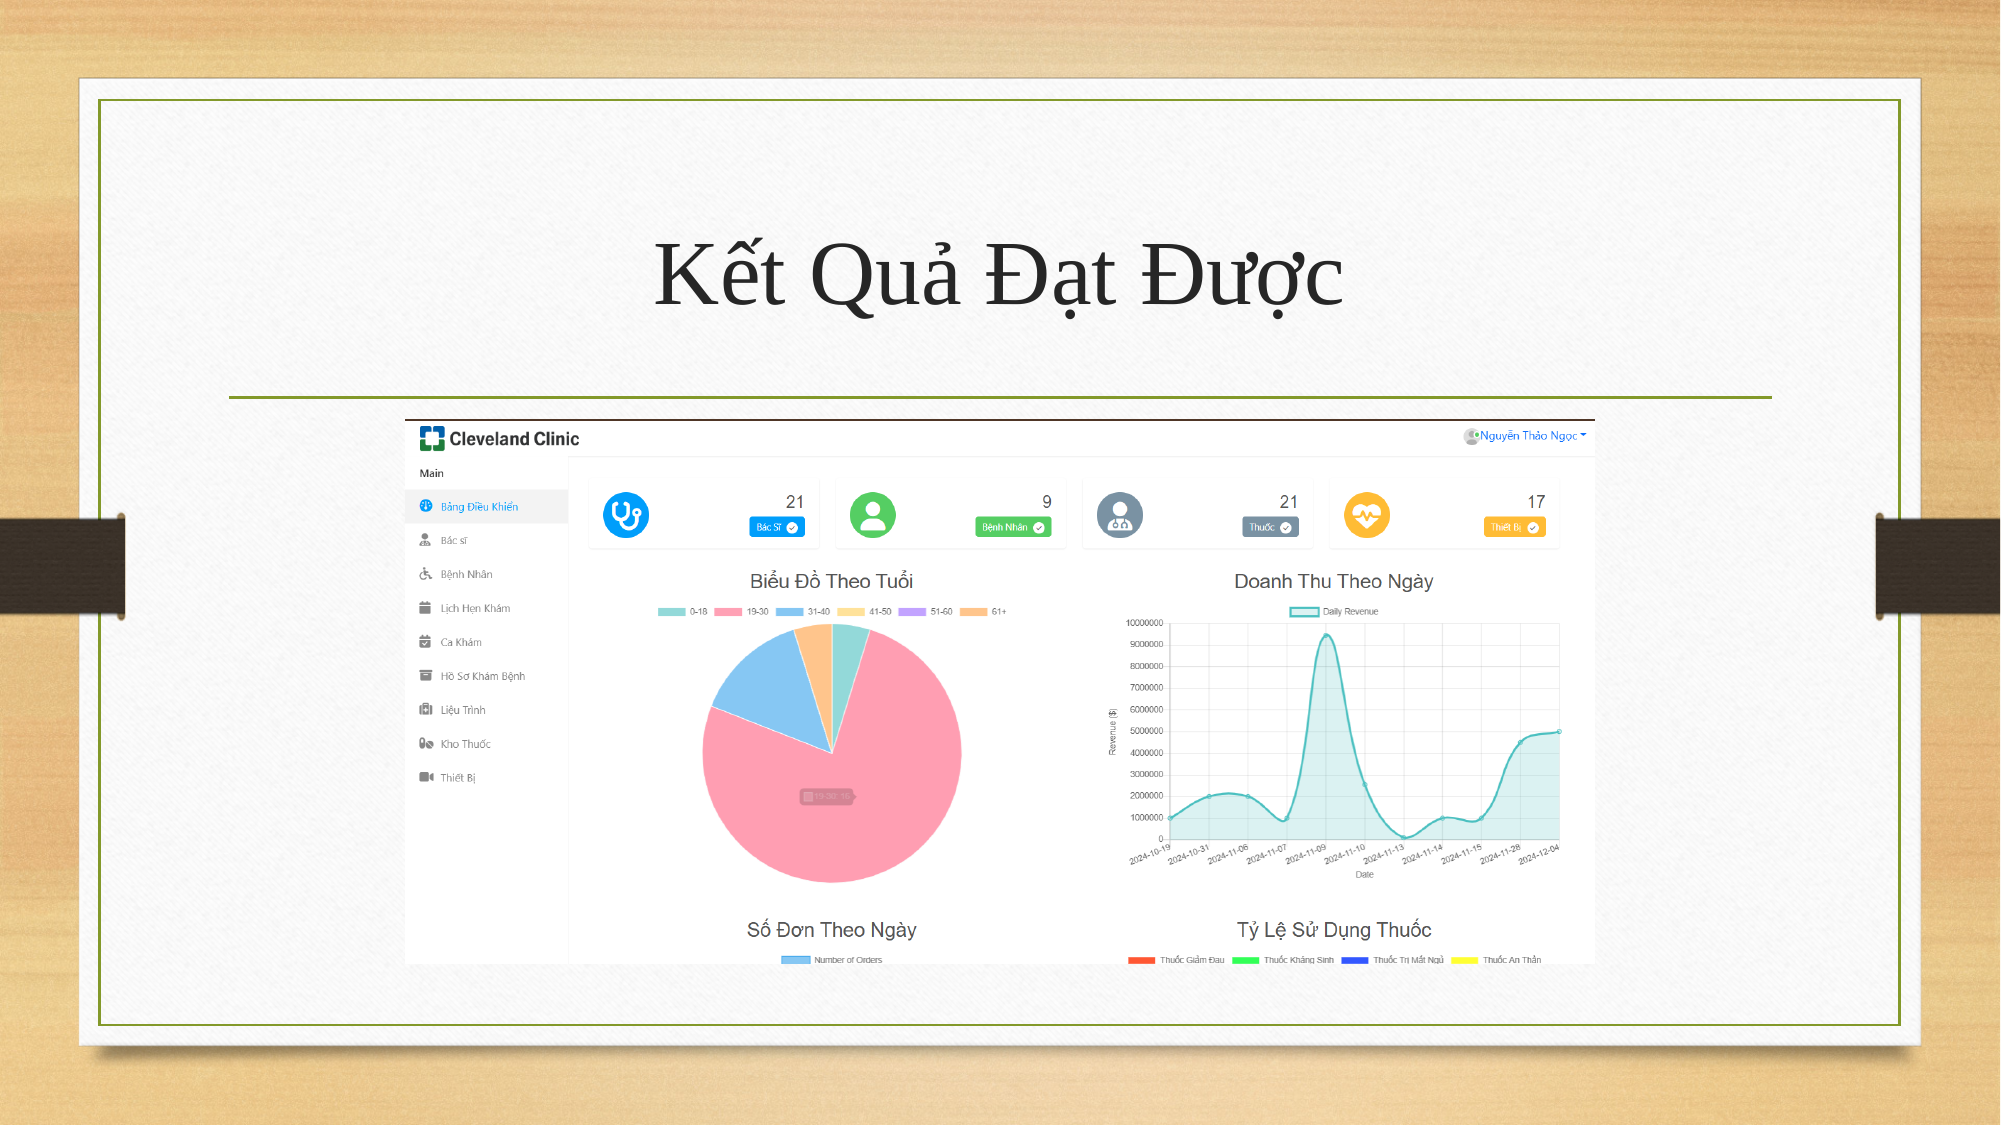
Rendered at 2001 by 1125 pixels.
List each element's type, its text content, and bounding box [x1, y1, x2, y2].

picture [0, 0, 2001, 1125]
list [405, 419, 1595, 964]
title Kết Quả Đạt Được [212, 161, 1788, 375]
